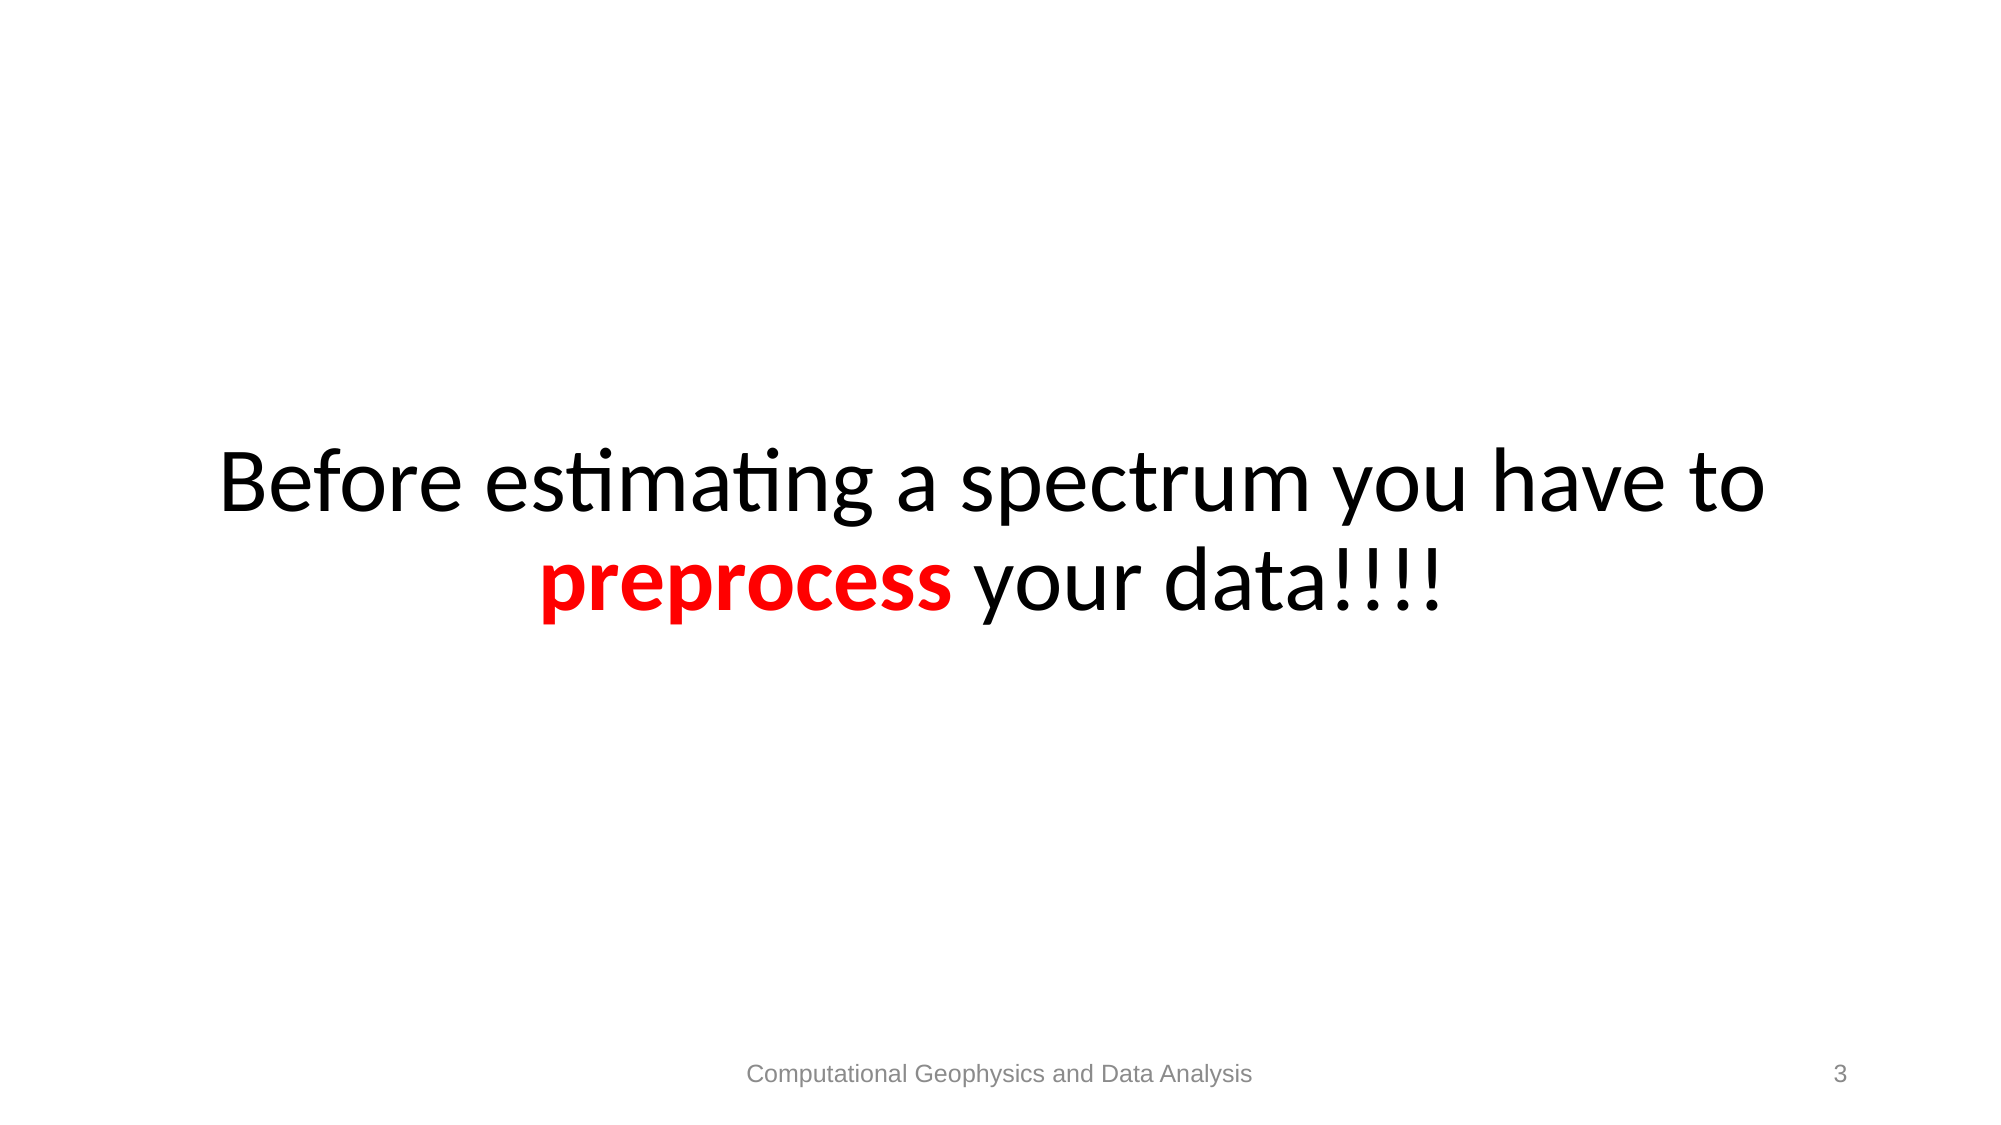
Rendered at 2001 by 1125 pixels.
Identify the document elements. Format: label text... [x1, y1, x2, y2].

footer Computational Geophysics and Data Analysis [662, 1042, 1338, 1103]
list Before estimating a spectrum you have to preprocess your data!!!! [131, 425, 1857, 1125]
slide_number 3 [1412, 1042, 1863, 1103]
